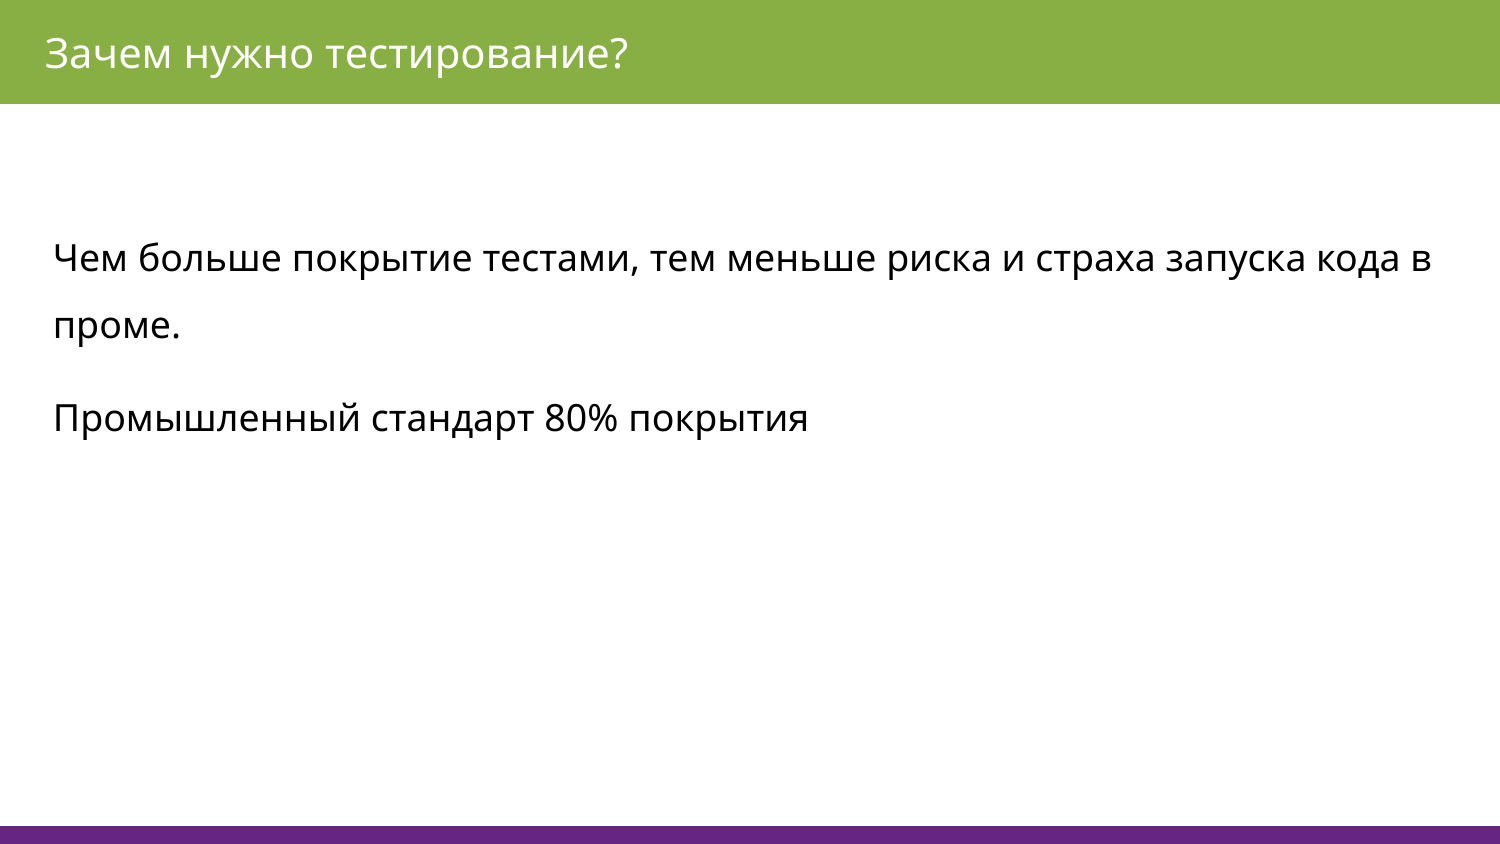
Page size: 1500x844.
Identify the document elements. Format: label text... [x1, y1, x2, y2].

text_box [0, 826, 1500, 844]
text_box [0, 0, 1500, 104]
text_box Чем больше покрытие тестами, тем меньше риска и страха запуска кода в проме. Промышленный стандарт 80% покрытия [37, 196, 1467, 734]
